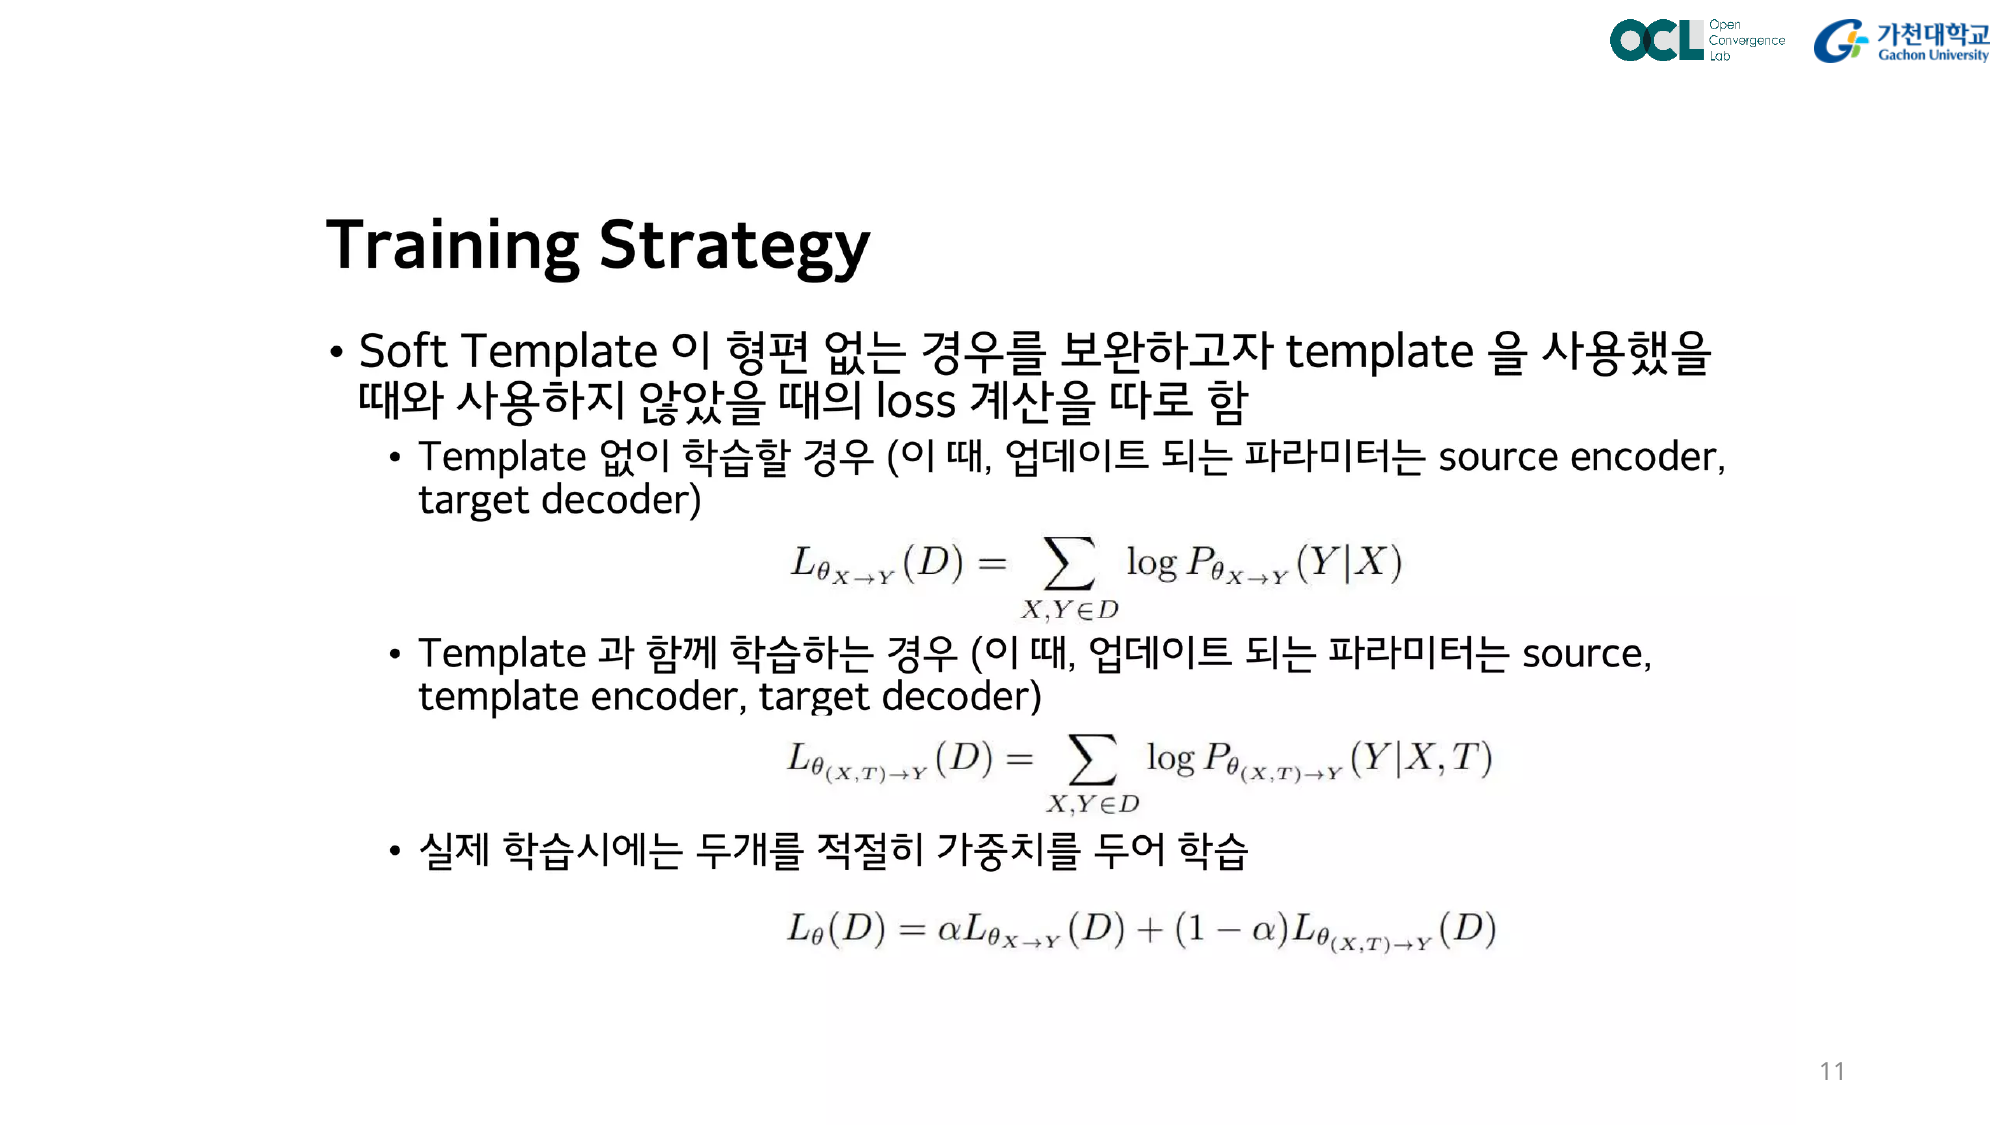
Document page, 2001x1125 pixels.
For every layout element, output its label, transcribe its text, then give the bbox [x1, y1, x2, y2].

slide_number 11 [1796, 1042, 1863, 1103]
picture [1814, 19, 1990, 63]
picture [204, 0, 1796, 1125]
